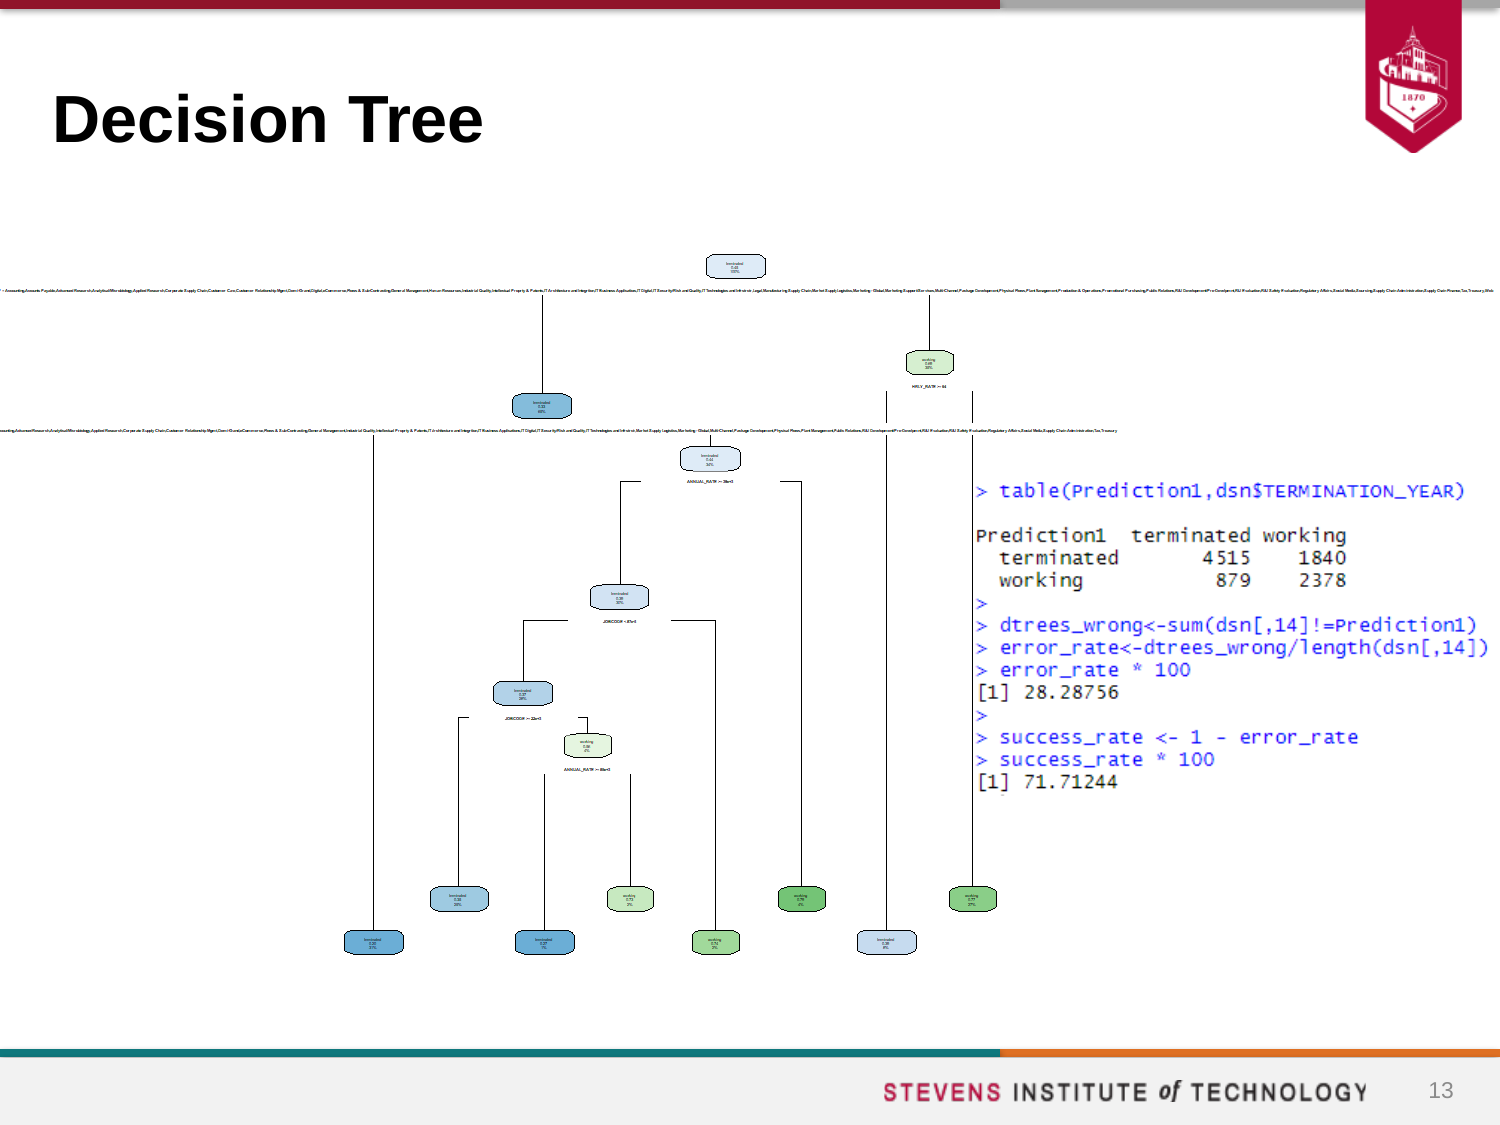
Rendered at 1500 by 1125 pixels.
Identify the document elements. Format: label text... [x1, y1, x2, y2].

title Decision Tree [37, 68, 1236, 157]
slide_number 13 [1401, 1059, 1481, 1120]
picture [0, 210, 1500, 1003]
